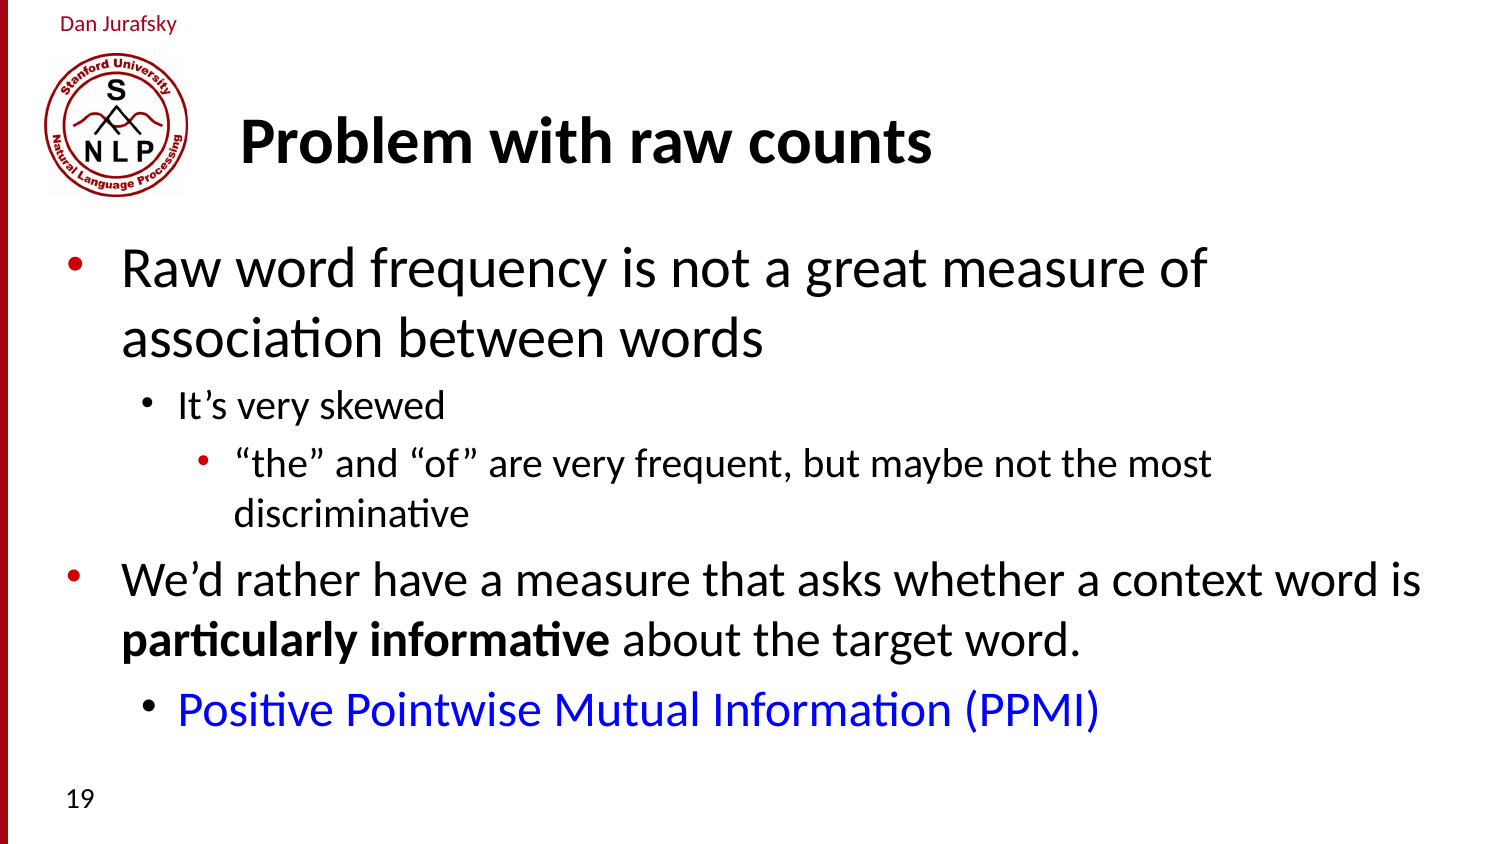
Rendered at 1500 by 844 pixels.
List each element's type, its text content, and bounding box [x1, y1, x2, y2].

list Raw word frequency is not a great measure of association between words It’s very skewed “the” and “of” are very frequent, but maybe not the most discriminative We’d rather have a measure that asks whether a context word is particularly informative about the target word. Positive Pointwise Mutual Information (PPMI) [50, 221, 1450, 769]
slide_number 19 [49, 771, 376, 829]
picture [44, 53, 188, 197]
title Problem with raw counts [225, 62, 1450, 185]
